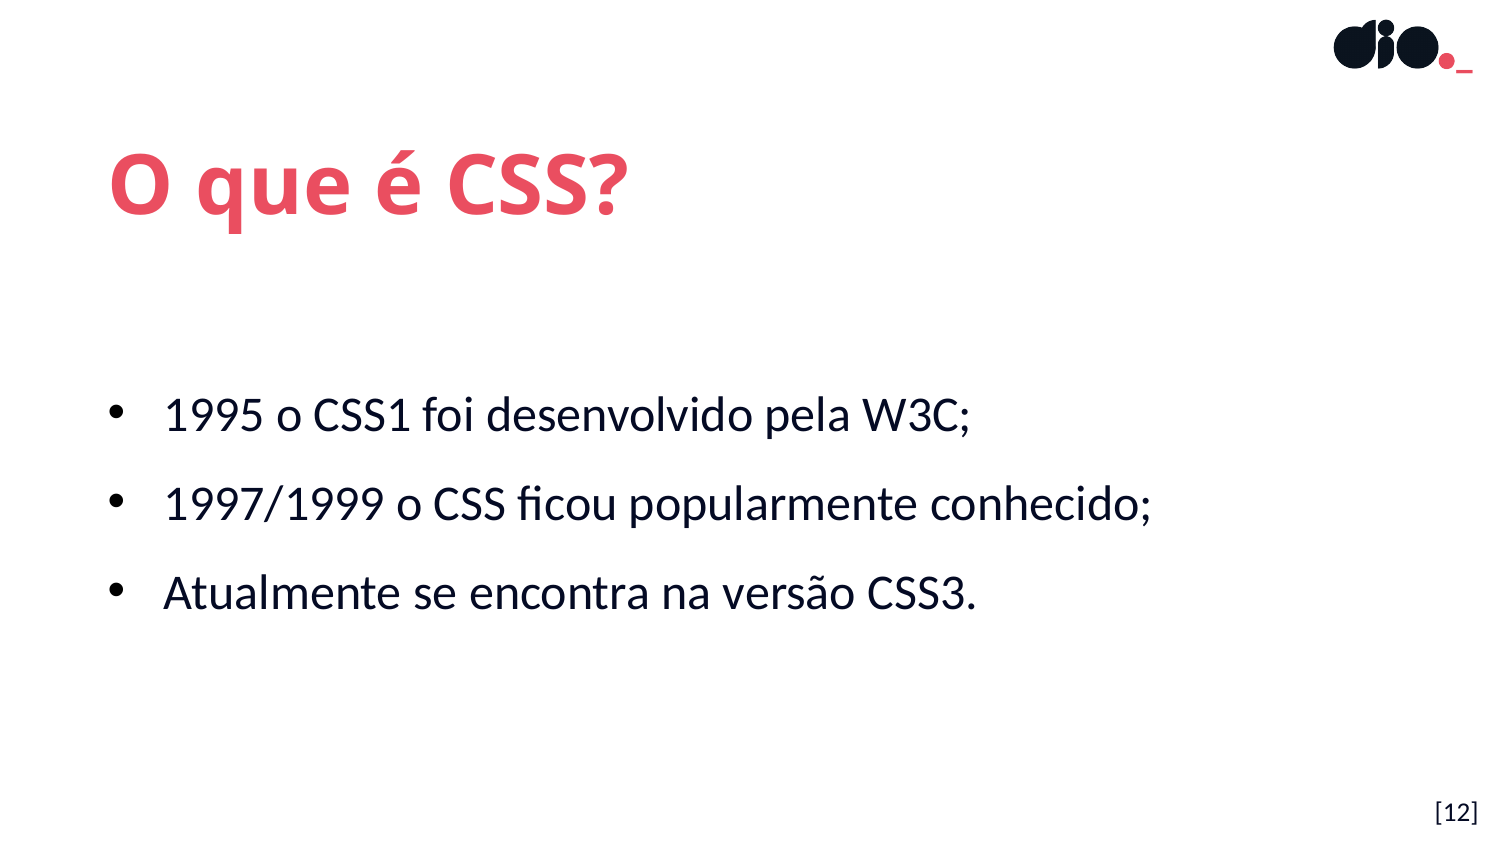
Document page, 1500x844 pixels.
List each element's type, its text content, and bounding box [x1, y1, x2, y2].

picture [1333, 19, 1473, 74]
slide_number [12] [1403, 779, 1494, 844]
text_box 1995 o CSS1 foi desenvolvido pela W3C; 1997/1999 o CSS ficou popularmente conhecido; Atualmente se encontra na versão CSS3. [92, 243, 1408, 749]
text_box O que é CSS? [92, 104, 1408, 243]
